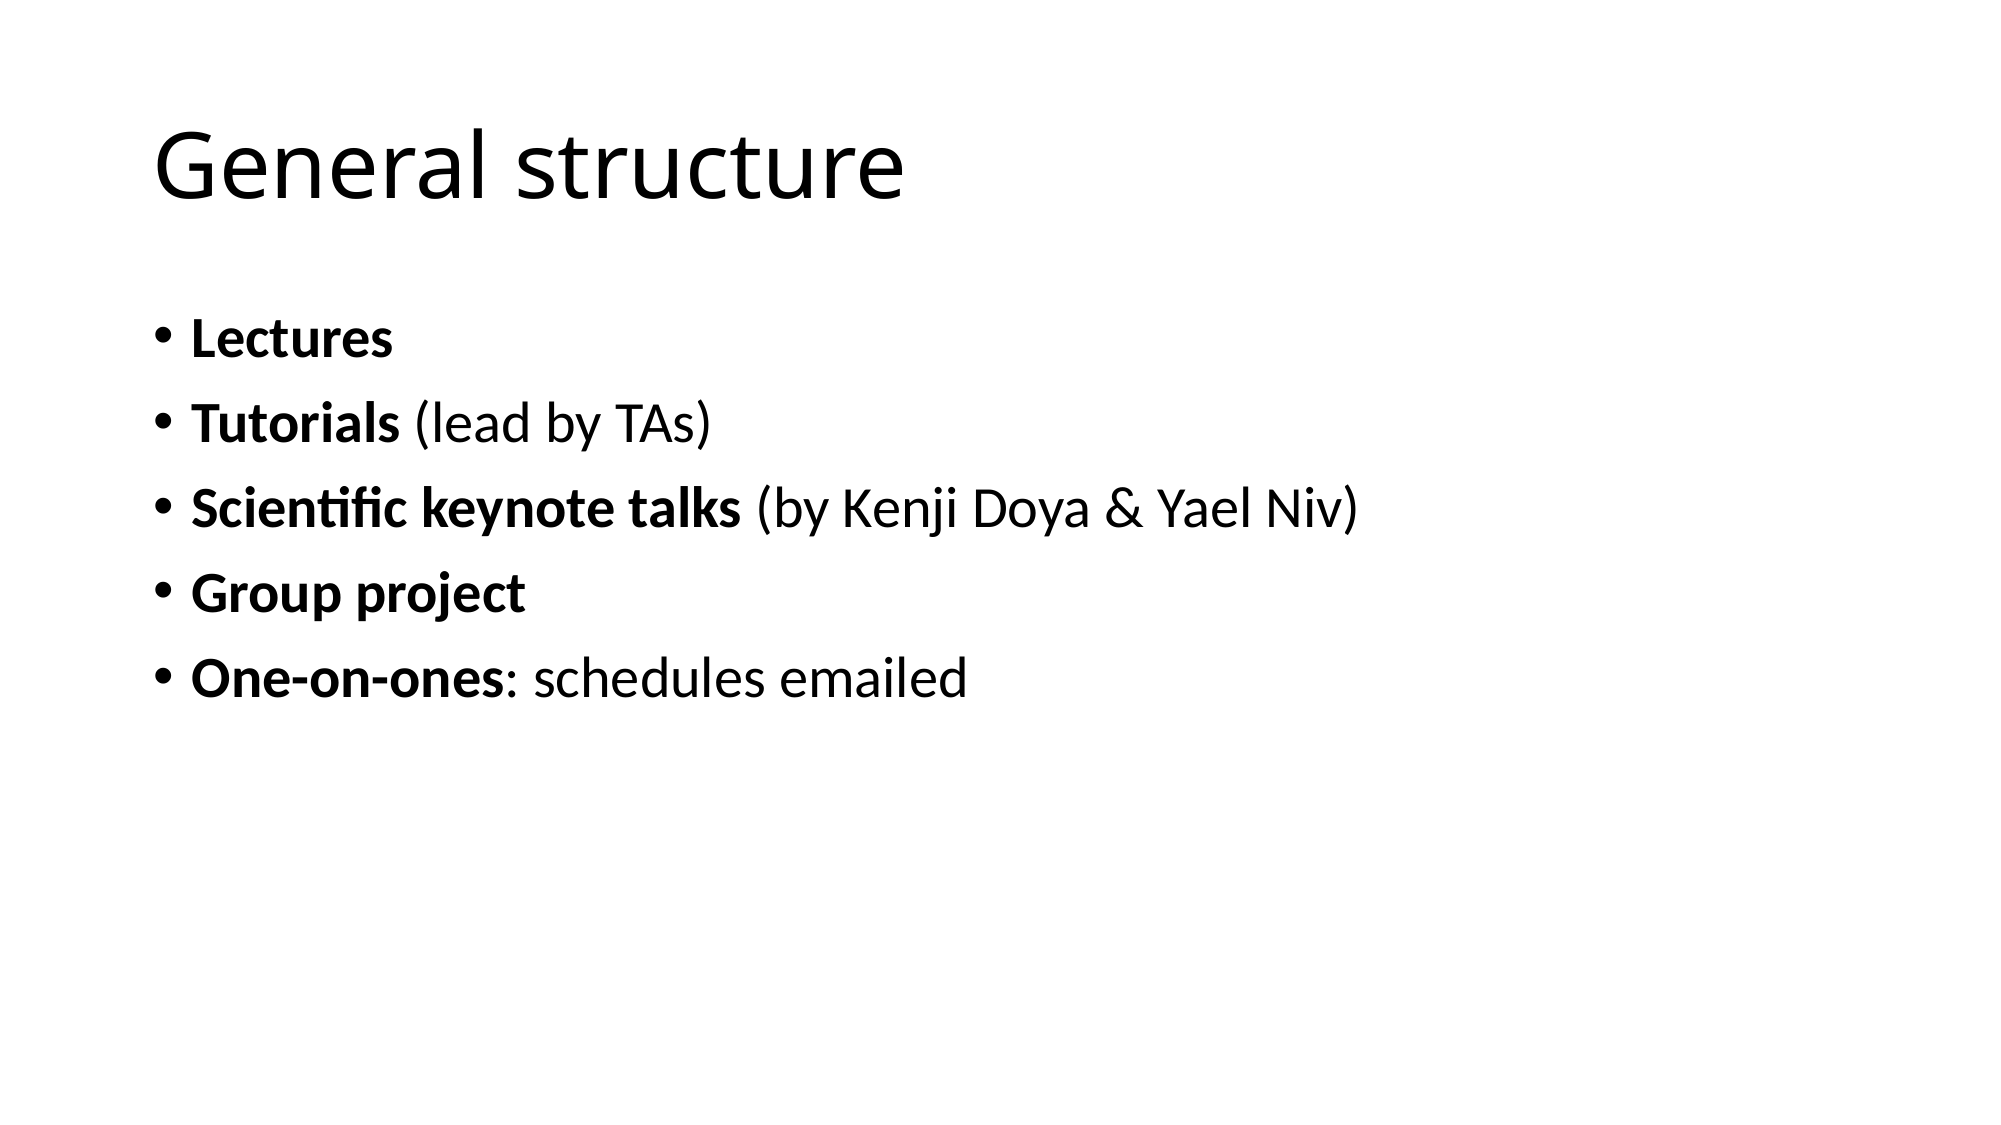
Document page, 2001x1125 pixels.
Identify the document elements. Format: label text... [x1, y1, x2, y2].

title General structure [137, 59, 1863, 278]
list Lectures Tutorials (lead by TAs) Scientific keynote talks (by Kenji Doya & Yael Niv) Group project One-on-ones: schedules emailed [137, 299, 1863, 1014]
